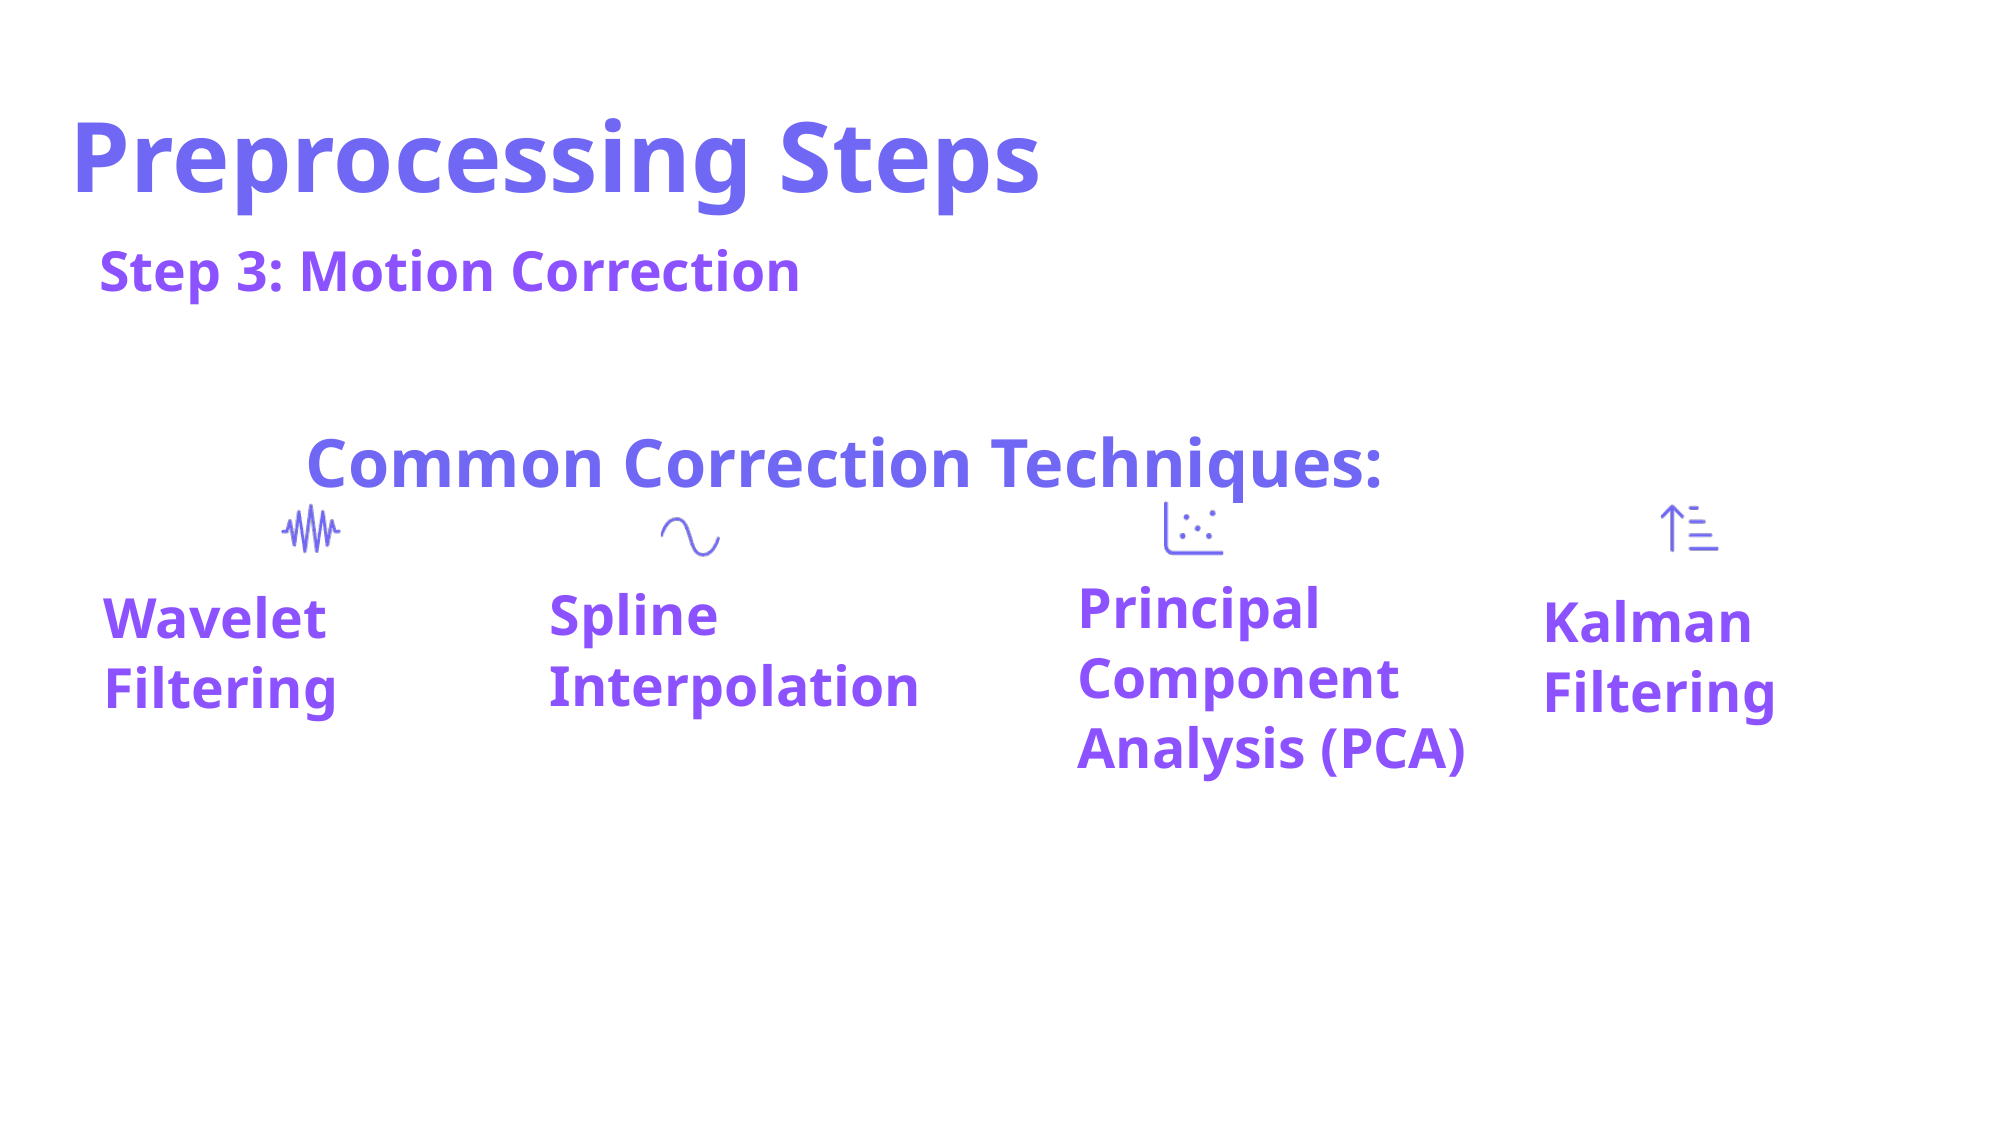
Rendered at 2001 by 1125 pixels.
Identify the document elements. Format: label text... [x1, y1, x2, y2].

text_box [549, 576, 1438, 666]
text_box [1076, 568, 1499, 979]
text_box Preprocessing Steps [69, 90, 1165, 254]
text_box Step 3: Motion Correction [99, 254, 147, 319]
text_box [103, 587, 519, 666]
text_box [1659, 499, 1719, 559]
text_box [147, 171, 1579, 663]
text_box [1541, 591, 1958, 670]
